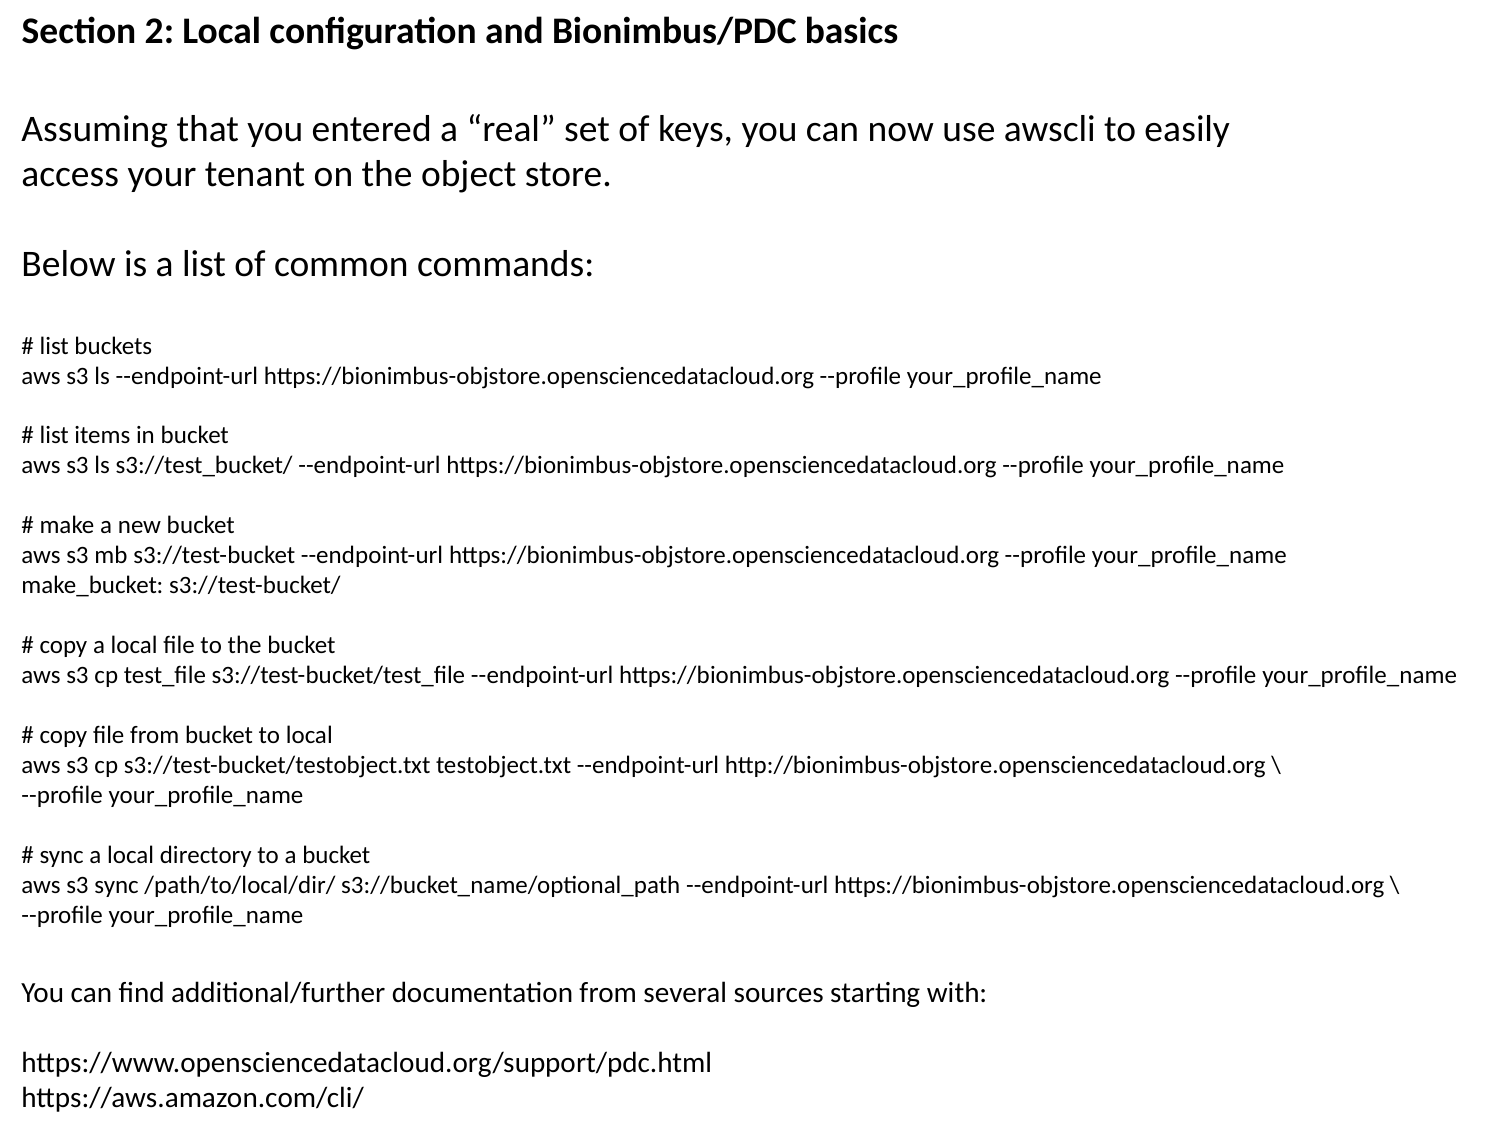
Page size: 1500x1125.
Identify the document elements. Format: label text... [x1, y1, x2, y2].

text_box Section 2: Local configuration and Bionimbus/PDC basics [6, 0, 915, 59]
text_box Assuming that you entered a “real” set of keys, you can now use awscli to easily access your tenant on the object store. Below is a list of common commands: # list buckets aws s3 ls --endpoint-url https://bionimbus-objstore.opensciencedatacloud.org --profile your_profile_name # list items in bucket aws s3 ls s3://test_bucket/ --endpoint-url https://bionimbus-objstore.opensciencedatacloud.org --profile your_profile_name # make a new bucket aws s3 mb s3://test-bucket --endpoint-url https://bionimbus-objstore.opensciencedatacloud.org --profile your_profile_name make_bucket: s3://test-bucket/ # copy a local file to the bucket aws s3 cp test_file s3://test-bucket/test_file --endpoint-url https://bionimbus-objstore.opensciencedatacloud.org --profile your_profile_name # copy file from bucket to local aws s3 cp s3://test-bucket/testobject.txt testobject.txt --endpoint-url http://bionimbus-objstore.opensciencedatacloud.org \ --profile your_profile_name # sync a local directory to a bucket aws s3 sync /path/to/local/dir/ s3://bucket_name/optional_path --endpoint-url https://bionimbus-objstore.opensciencedatacloud.org \ --profile your_profile_name You can find additional/further documentation from several sources starting with: https://www.opensciencedatacloud.org/support/pdc.html https://aws.amazon.com/cli/ [6, 96, 1476, 1125]
